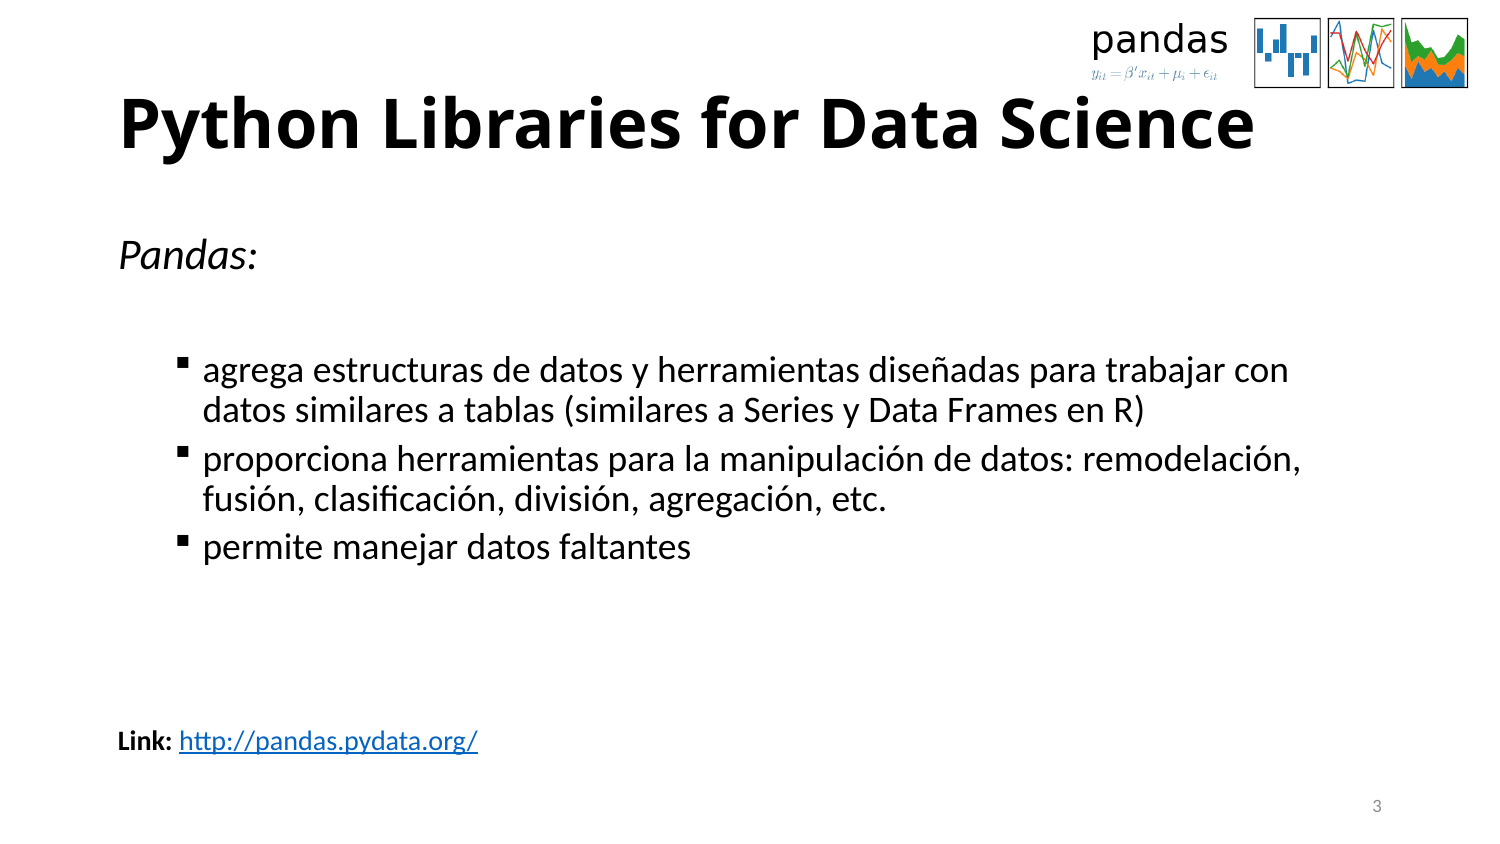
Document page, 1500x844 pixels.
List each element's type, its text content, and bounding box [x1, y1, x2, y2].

text_box Link: http://pandas.pydata.org/ [103, 714, 799, 763]
picture [1070, 9, 1479, 95]
list Pandas: agrega estructuras de datos y herramientas diseñadas para trabajar con datos similares a tablas (similares a Series y Data Frames en R) proporciona herramientas para la manipulación de datos: remodelación, fusión, clasificación, división, agregación, etc. permite manejar datos faltantes [103, 224, 1397, 760]
slide_number 3 [1059, 782, 1397, 827]
title Python Libraries for Data Science [103, 44, 1397, 208]
